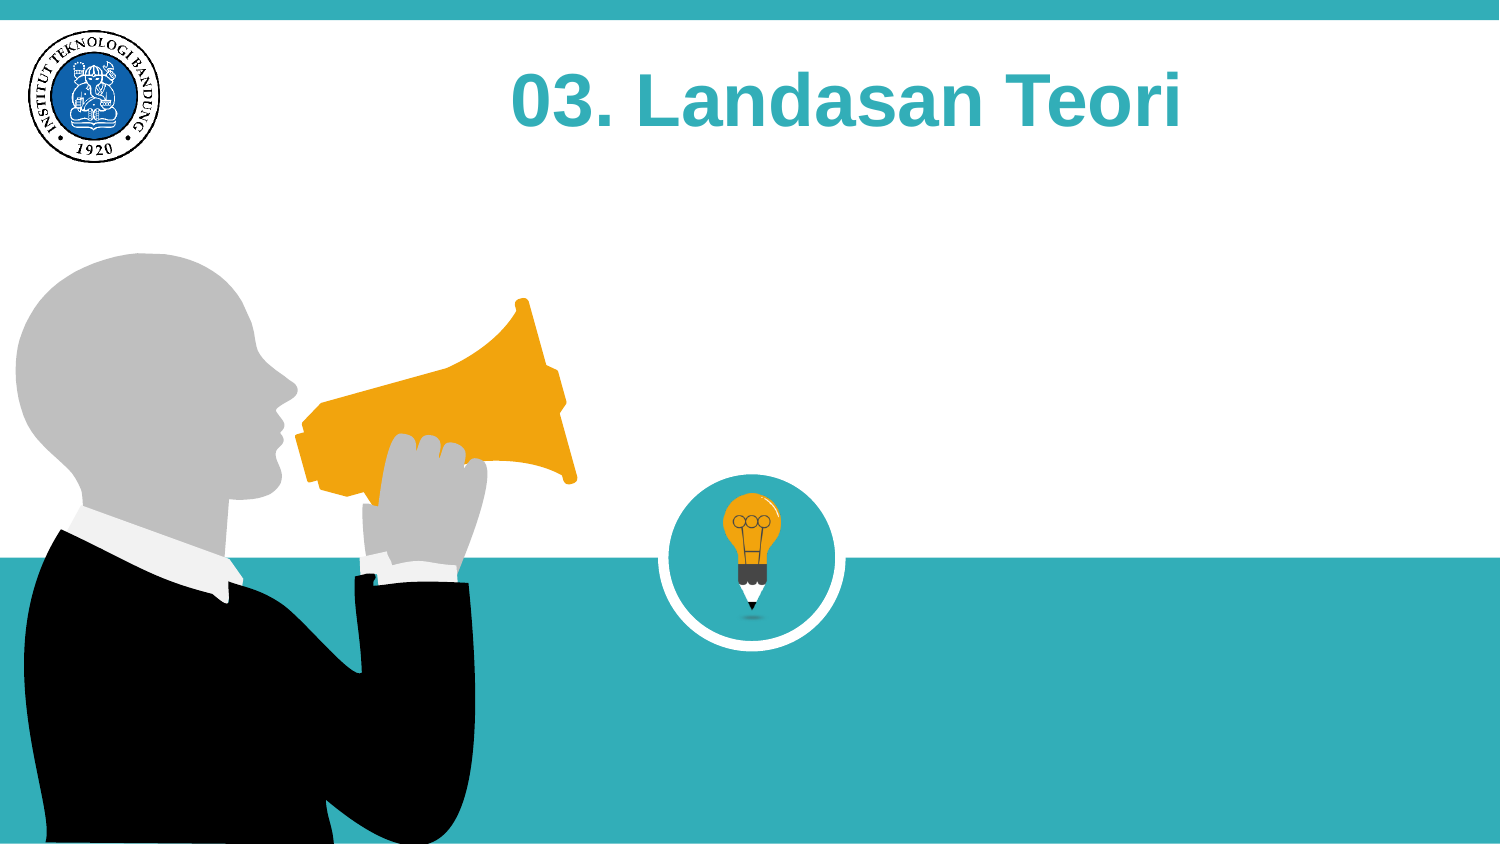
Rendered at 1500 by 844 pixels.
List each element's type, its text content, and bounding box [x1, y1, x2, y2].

picture [723, 493, 781, 622]
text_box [483, 327, 574, 576]
list 03. Landasan Teori [194, 49, 1500, 145]
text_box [23, 250, 479, 844]
picture [27, 30, 160, 163]
text_box [0, 0, 1500, 22]
